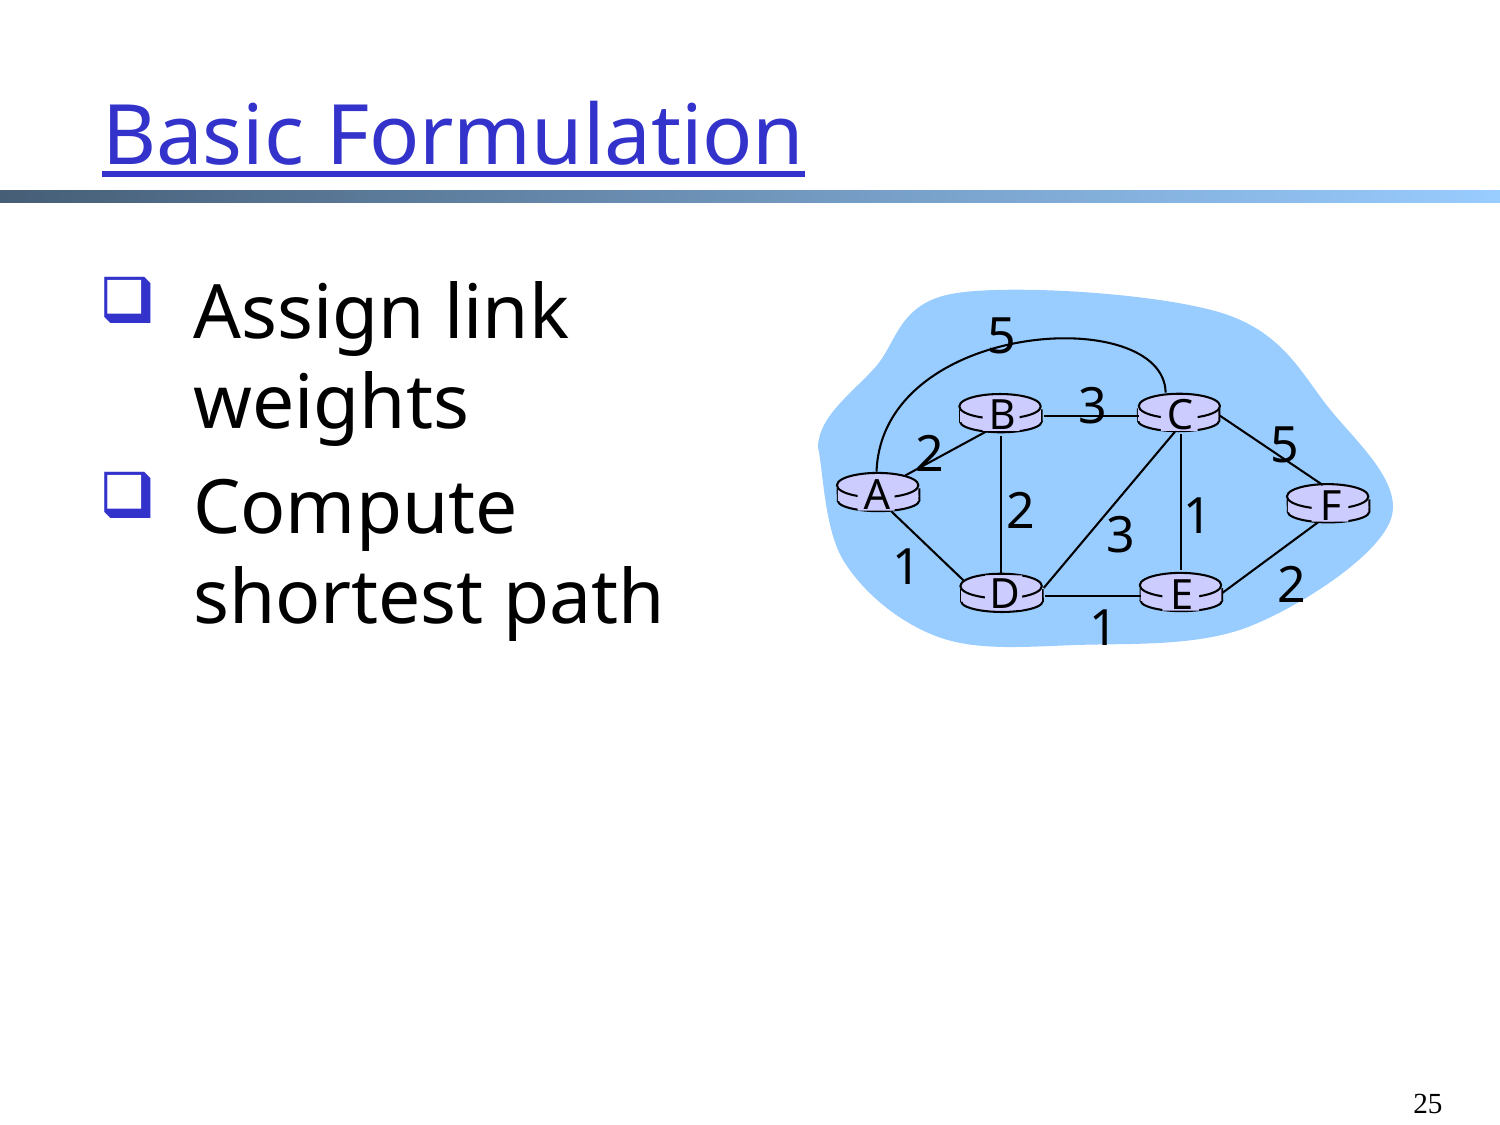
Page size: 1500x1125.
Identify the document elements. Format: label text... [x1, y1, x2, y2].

slide_number 25 [1387, 1076, 1459, 1125]
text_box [817, 283, 1405, 652]
text_box Assign link weights Compute shortest path [84, 256, 786, 827]
text_box Basic Formulation [87, 37, 1404, 225]
